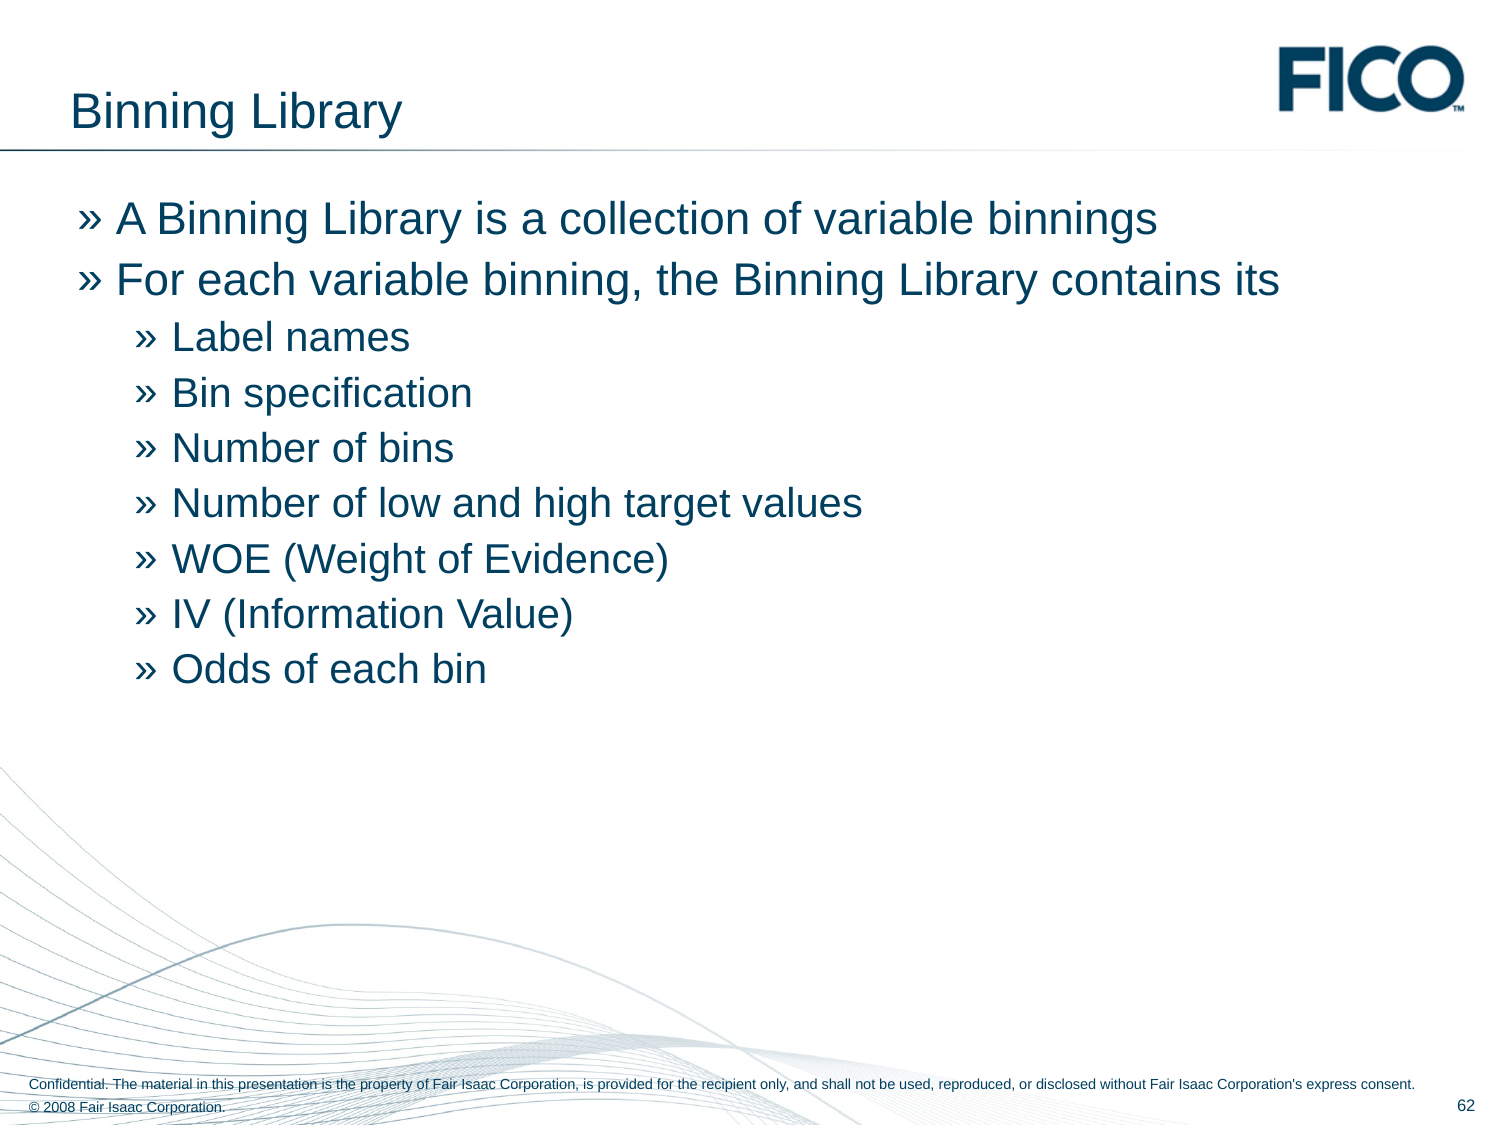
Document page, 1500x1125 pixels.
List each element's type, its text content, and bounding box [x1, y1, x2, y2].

list A Binning Library is a collection of variable binnings For each variable binning, the Binning Library contains its Label names Bin specification Number of bins Number of low and high target values WOE (Weight of Evidence) IV (Information Value) Odds of each bin [62, 187, 1463, 724]
picture [0, 0, 1500, 1125]
title Binning Library [62, 0, 1463, 139]
